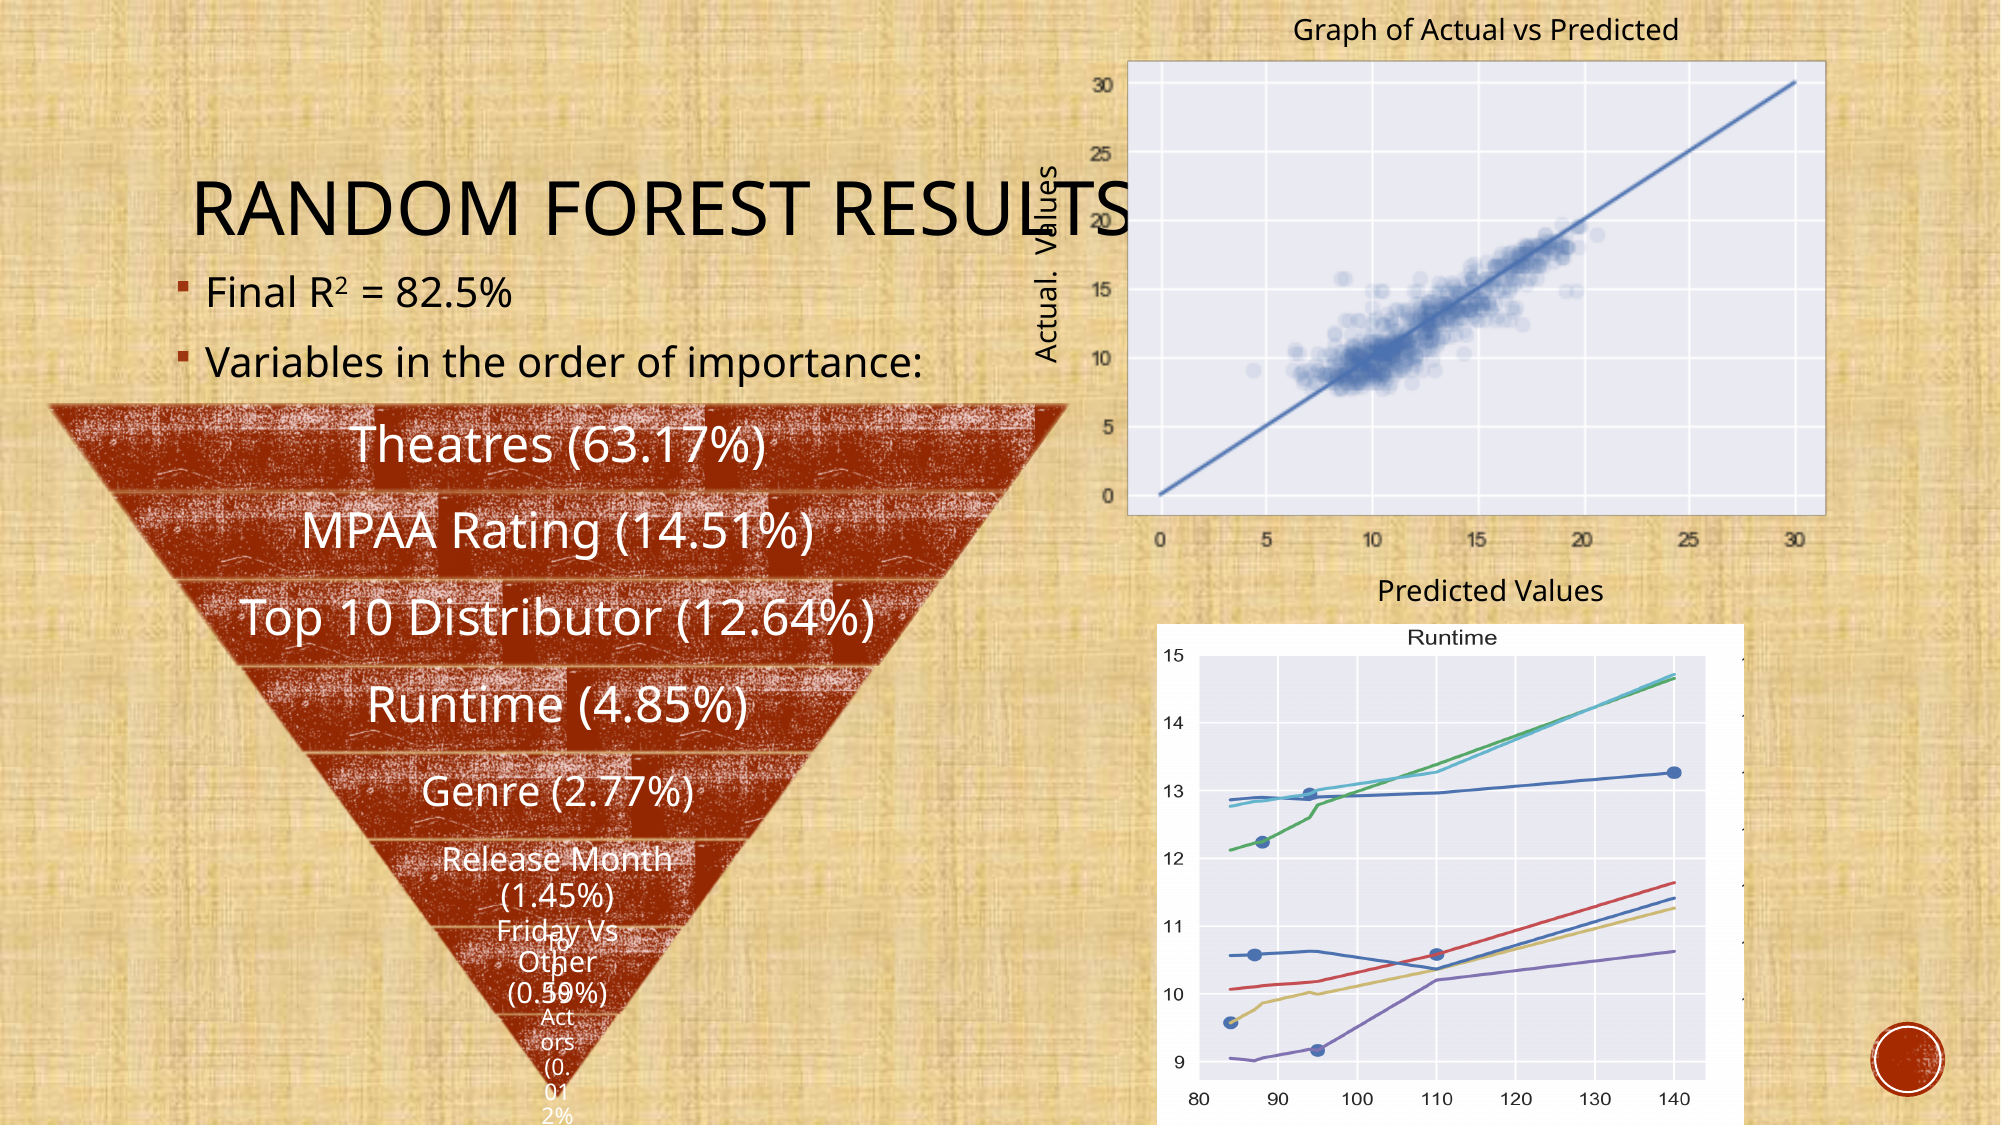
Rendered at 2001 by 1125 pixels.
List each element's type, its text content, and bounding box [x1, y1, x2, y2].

picture [0, 0, 2001, 1125]
text_box Graph of Actual vs Predicted [1278, 3, 1825, 50]
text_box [46, 405, 1069, 1100]
list Final R2 = 82.5% Variables in the order of importance: [160, 264, 941, 403]
text_box Actual. Values [1019, 54, 1070, 379]
title Random Forest results [175, 79, 1019, 344]
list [1078, 50, 1840, 564]
title Random Forest results [1070, 79, 1076, 344]
text_box Predicted Values [1362, 565, 1799, 615]
